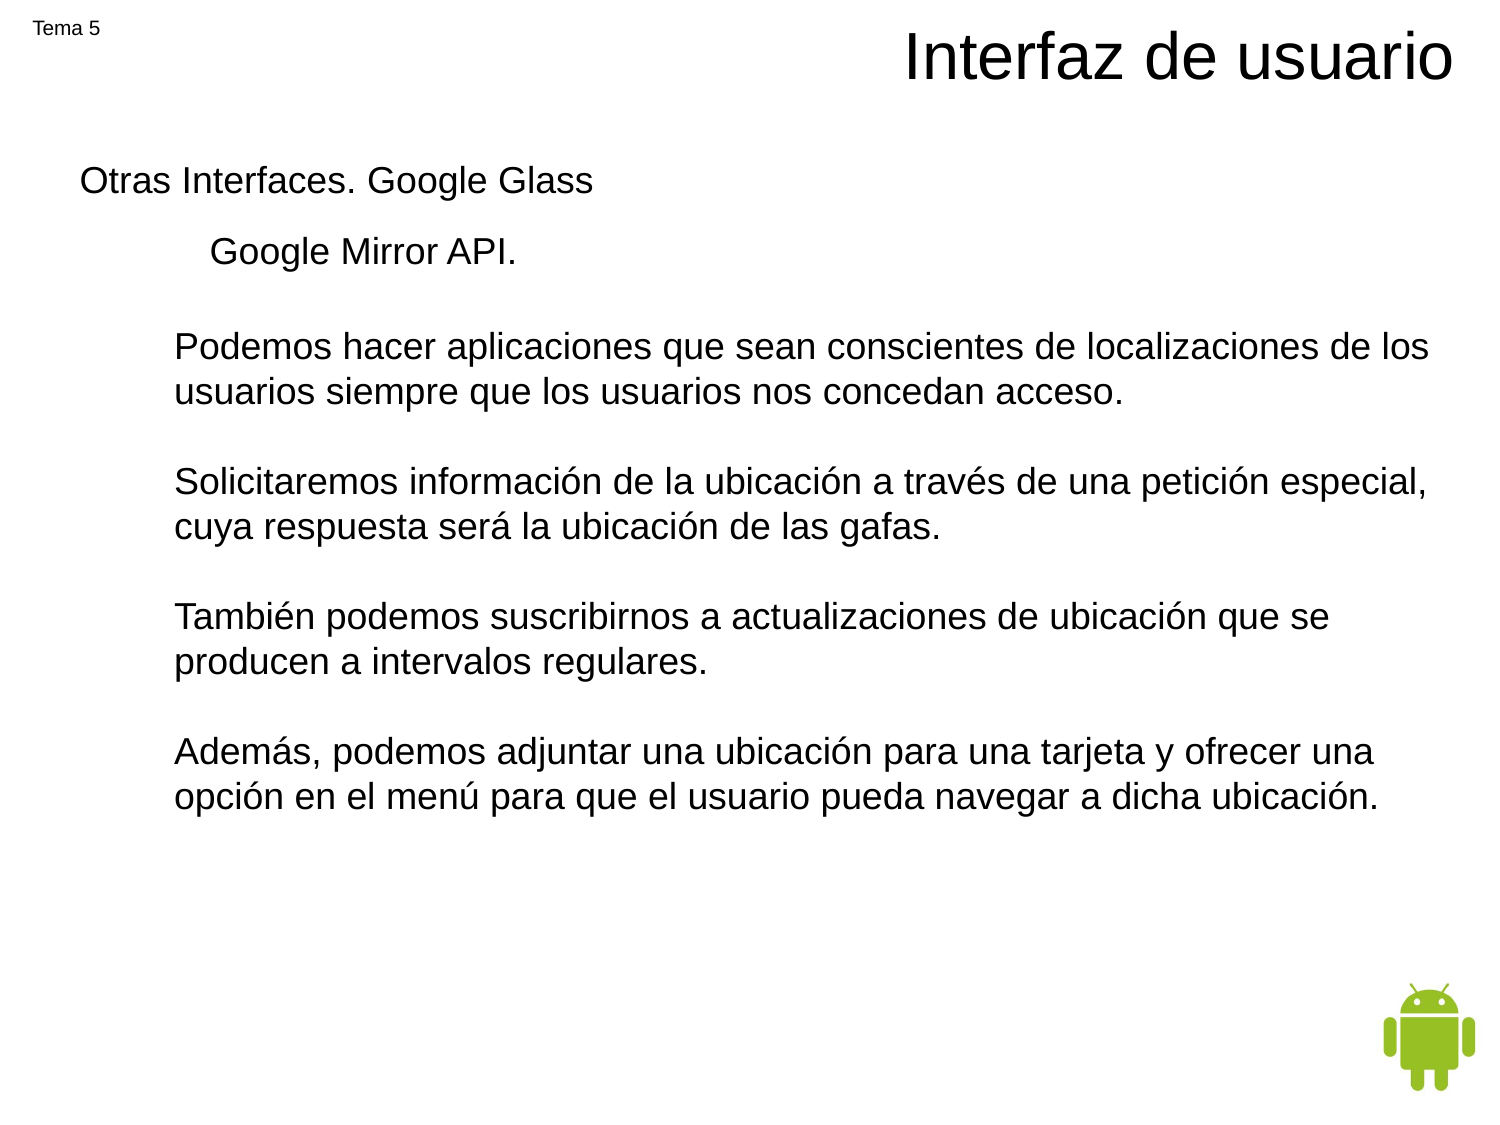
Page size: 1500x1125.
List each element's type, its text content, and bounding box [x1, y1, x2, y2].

picture [1375, 975, 1483, 1097]
text_box Otras Interfaces. Google Glass [64, 148, 691, 209]
text_box Podemos hacer aplicaciones que sean conscientes de localizaciones de los usuarios siempre que los usuarios nos concedan acceso. Solicitaremos información de la ubicación a través de una petición especial, cuya respuesta será la ubicación de las gafas. También podemos suscribirnos a actualizaciones de ubicación que se producen a intervalos regulares. Además, podemos adjuntar una ubicación para una tarjeta y ofrecer una opción en el menú para que el usuario pueda navegar a dicha ubicación. [159, 314, 1483, 825]
text_box Google Mirror API. [194, 219, 1471, 280]
text_box Tema 5 [17, 7, 195, 48]
title Interfaz de usuario [643, 30, 1471, 76]
